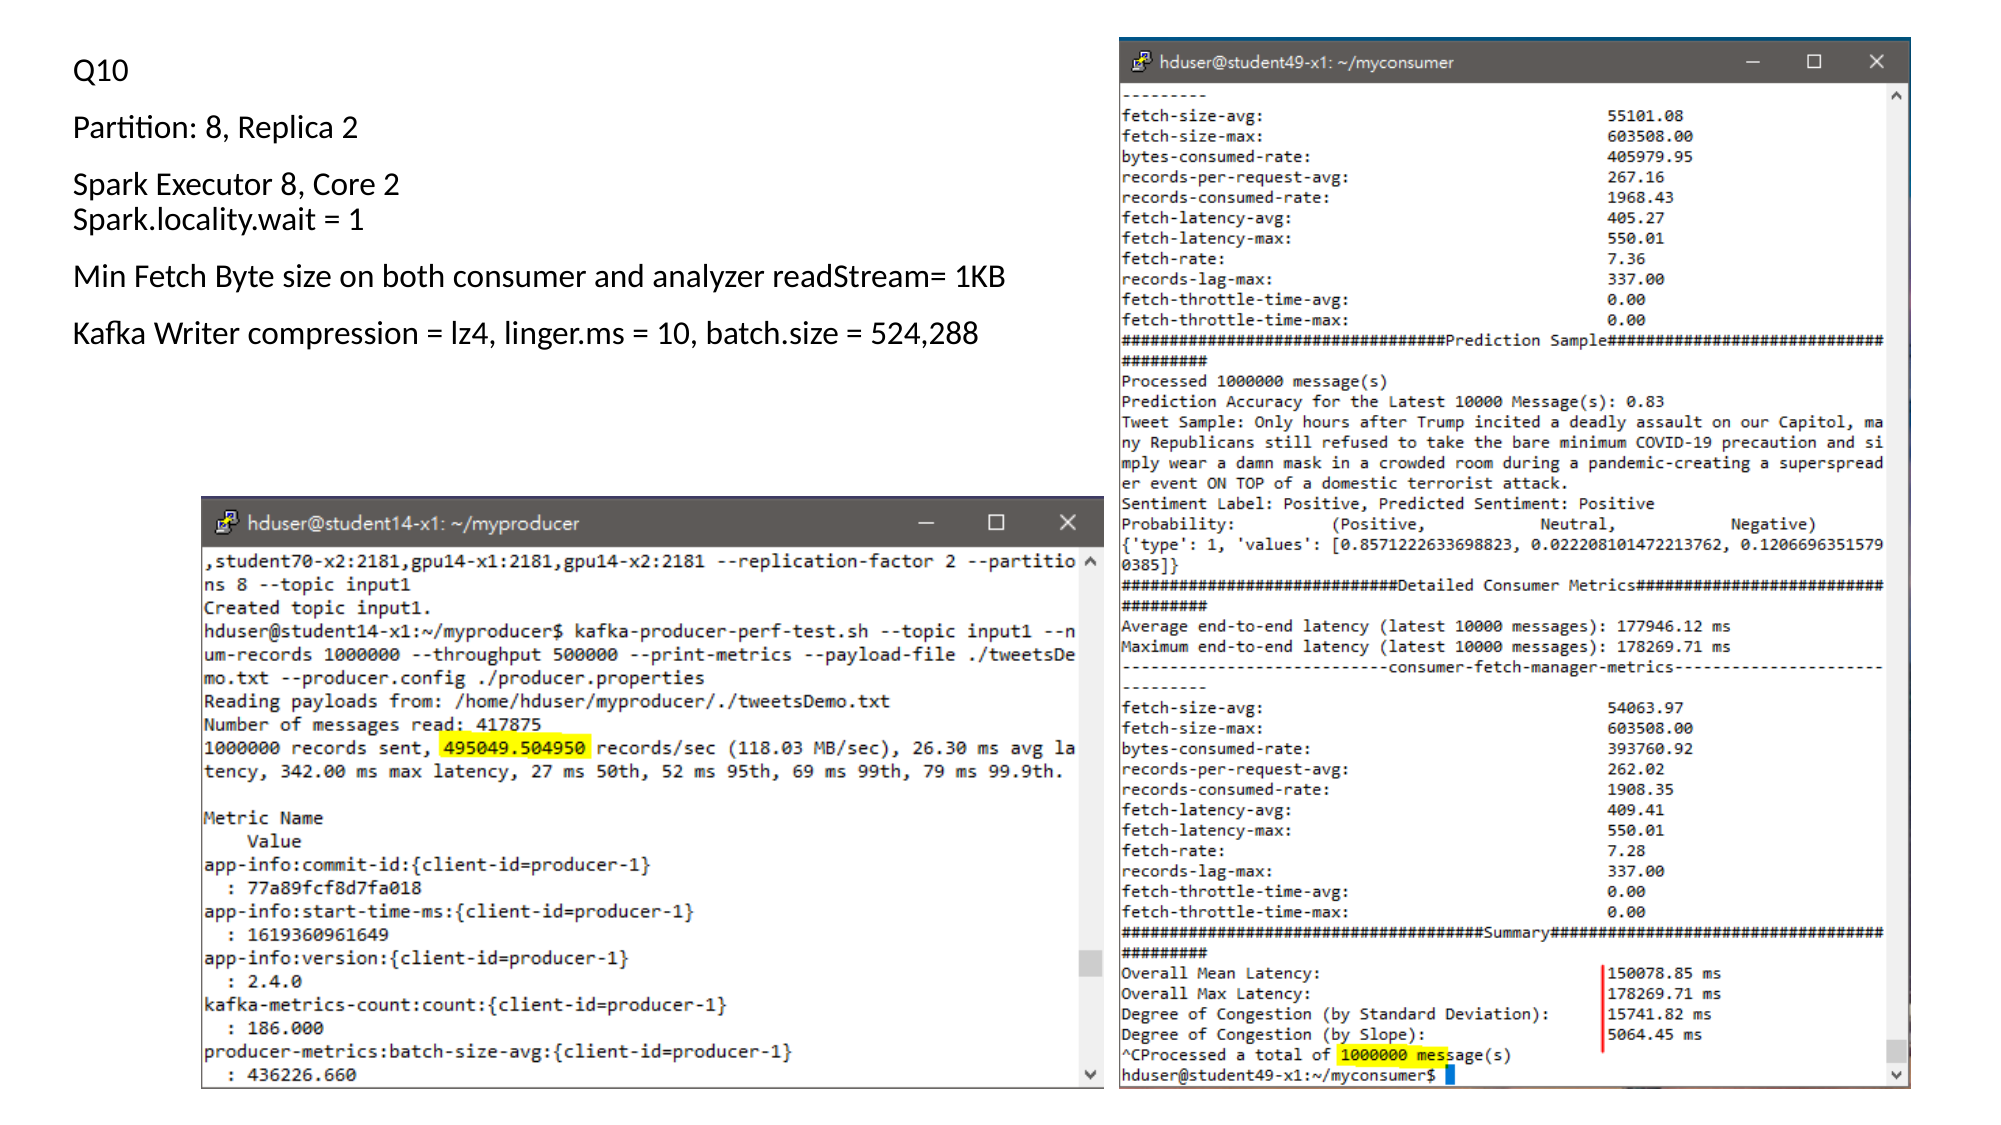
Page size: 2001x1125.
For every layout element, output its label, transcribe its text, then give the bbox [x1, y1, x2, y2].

picture [201, 496, 1104, 1089]
list Q10 Partition: 8, Replica 2 Spark Executor 8, Core 2 Spark.locality.wait = 1 Min Fetch Byte size on both consumer and analyzer readStream= 1KB Kafka Writer compression = lz4, linger.ms = 10, batch.size = 524,288 [57, 45, 1101, 845]
picture [1119, 37, 1911, 1089]
